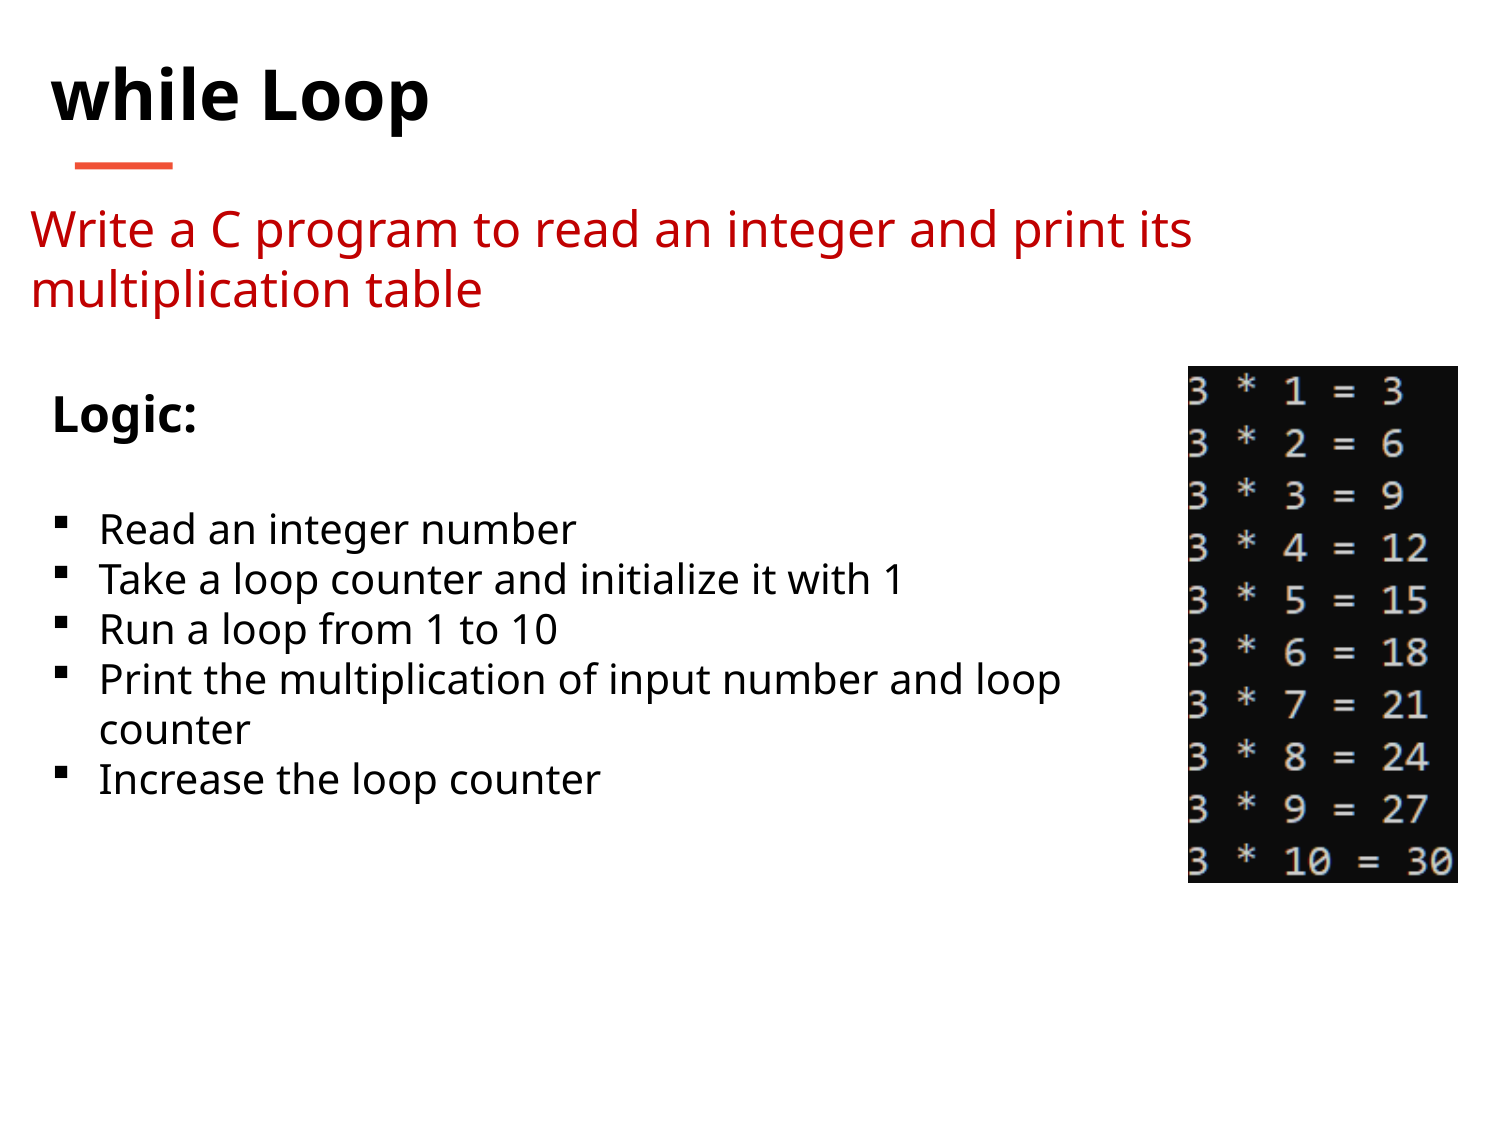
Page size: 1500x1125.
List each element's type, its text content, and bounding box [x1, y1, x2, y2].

text_box Logic: Read an integer number Take a loop counter and initialize it with 1 Run a loop from 1 to 10 Print the multiplication of input number and loop counter Increase the loop counter [36, 375, 1114, 811]
picture [1188, 366, 1458, 884]
text_box [73, 160, 175, 172]
text_box Write a C program to read an integer and print its multiplication table [15, 189, 1485, 325]
text_box while Loop [35, 43, 1406, 143]
